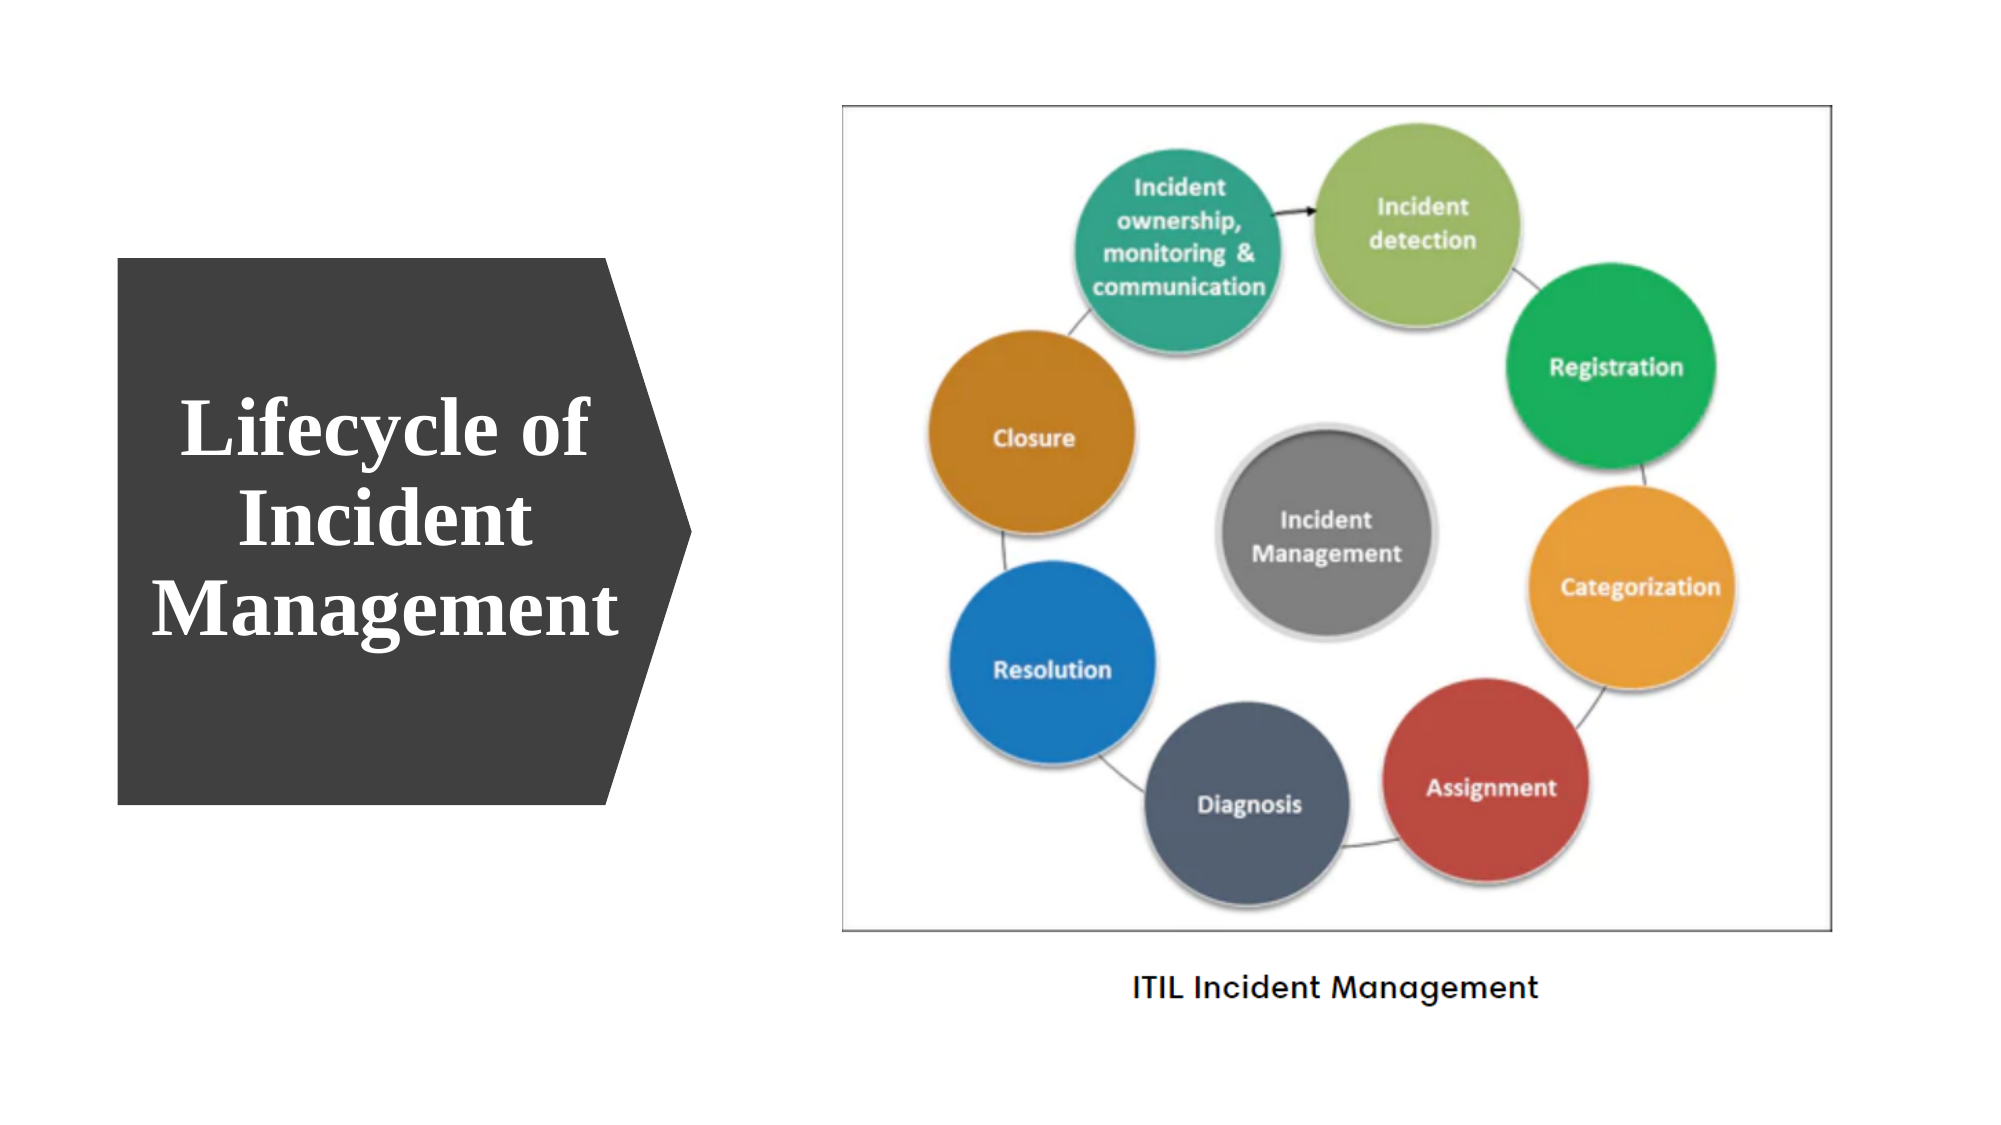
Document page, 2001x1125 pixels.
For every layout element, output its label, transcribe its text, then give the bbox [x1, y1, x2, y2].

text_box [116, 257, 631, 807]
text_box Lifecycle of Incident Management [134, 309, 637, 728]
picture [841, 105, 1838, 1020]
text_box [637, 355, 693, 709]
